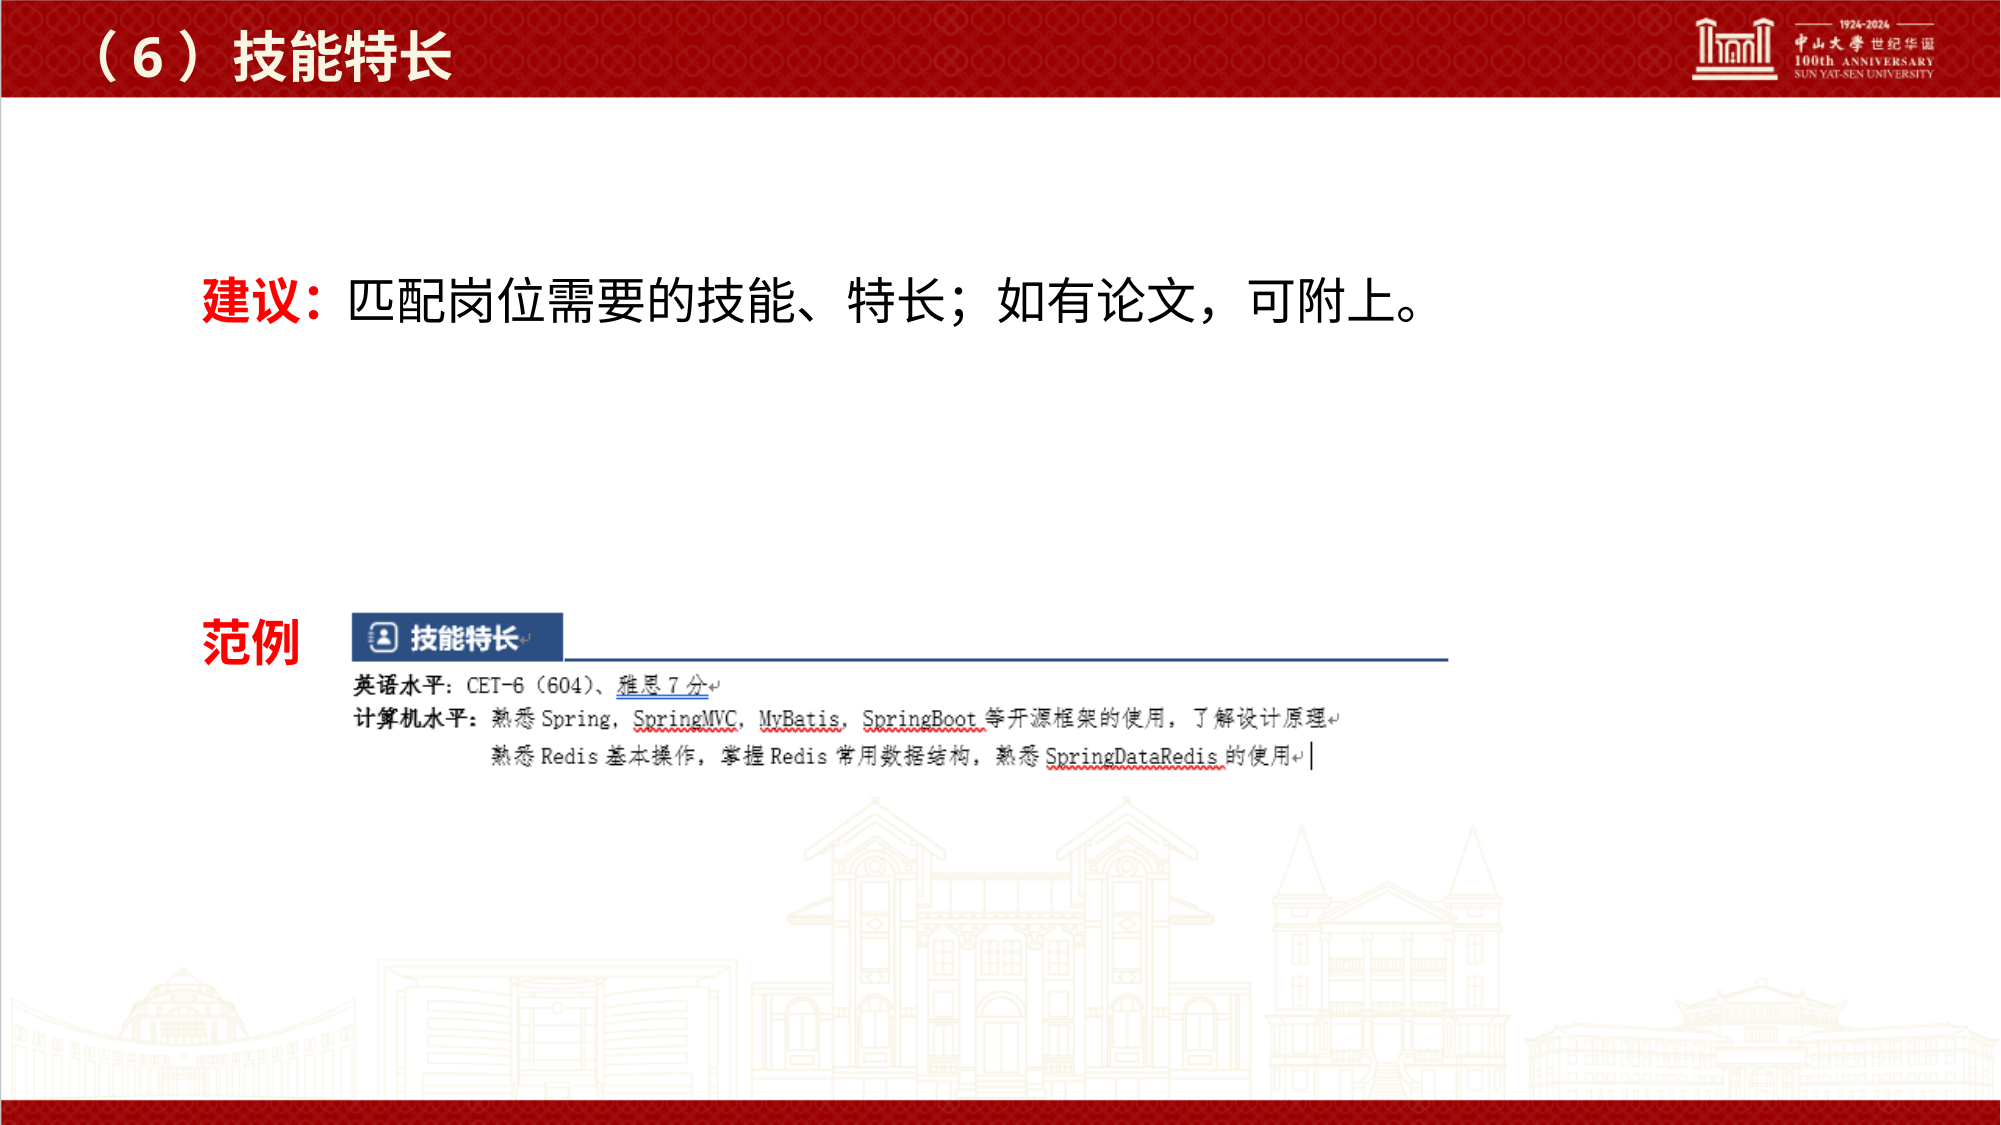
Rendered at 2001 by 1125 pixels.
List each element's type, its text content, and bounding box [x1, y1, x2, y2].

picture [0, 0, 2001, 1125]
text_box 匹配岗位需要的技能、特长；如有论文，可附上。 [363, 220, 1512, 338]
text_box 建议： [186, 220, 363, 338]
text_box （6）技能特长 [48, 14, 821, 96]
text_box 范例 [186, 562, 363, 680]
